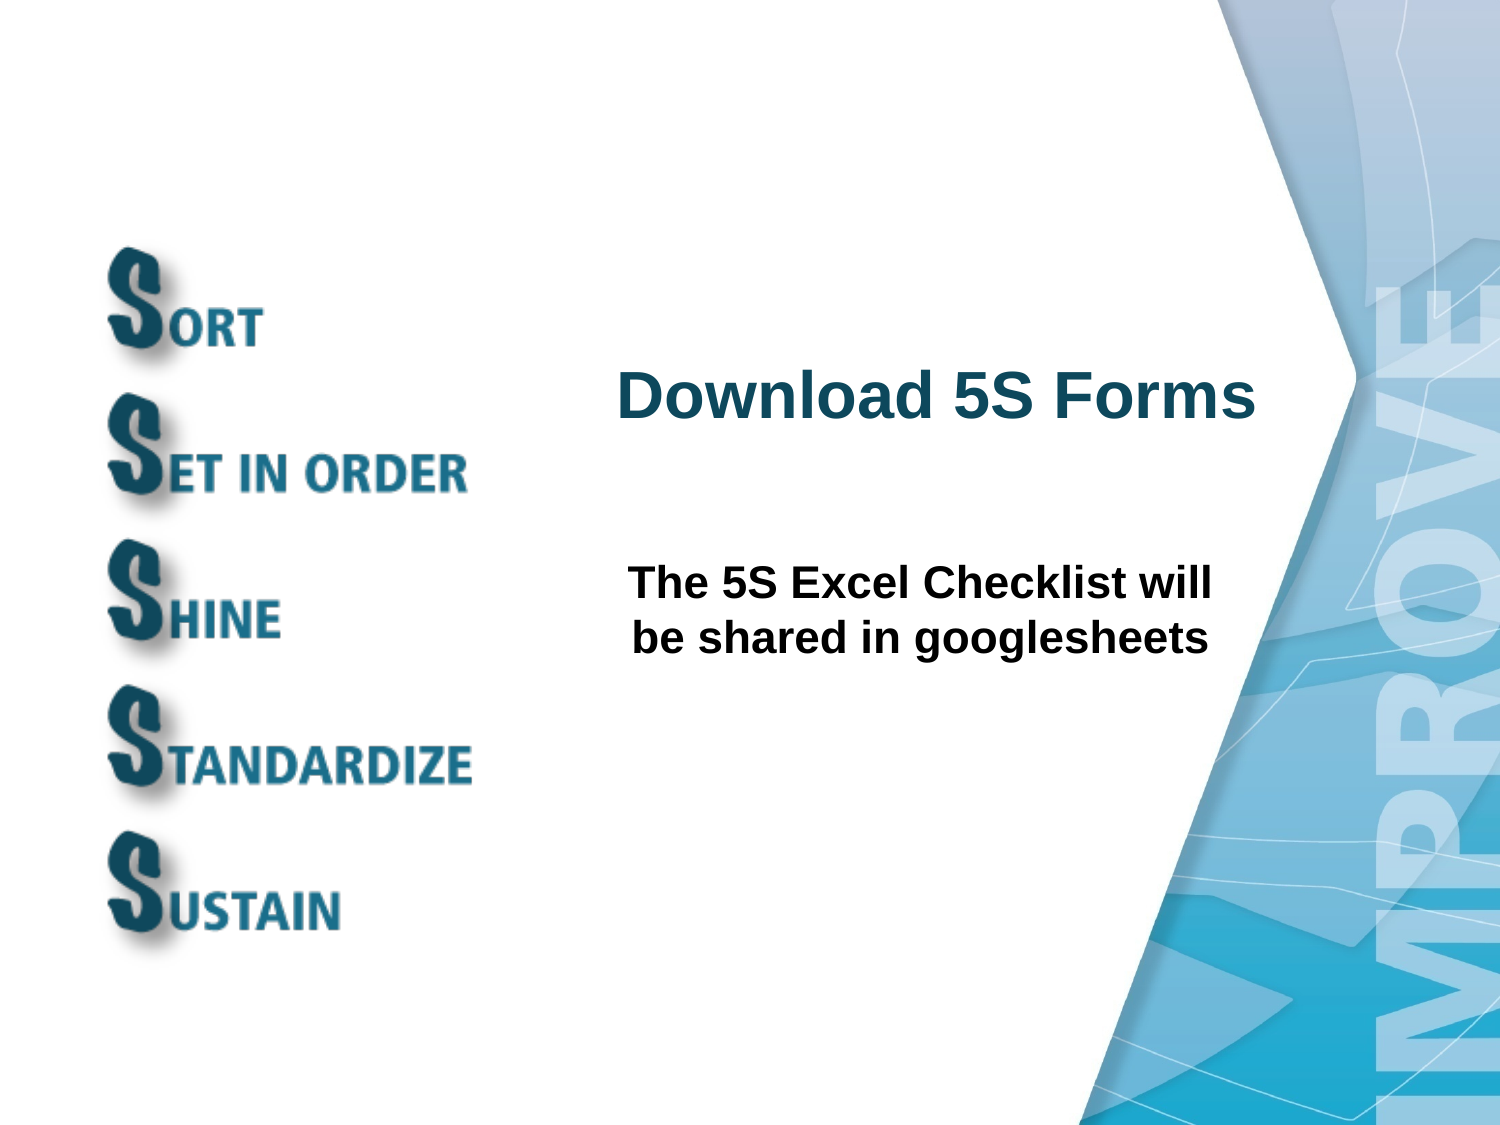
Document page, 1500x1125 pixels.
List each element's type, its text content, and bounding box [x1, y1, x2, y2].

text_box The 5S Excel Checklist will be shared in googlesheets [601, 545, 1240, 672]
title Download 5S Forms [601, 338, 1414, 445]
picture [0, 0, 1500, 1125]
